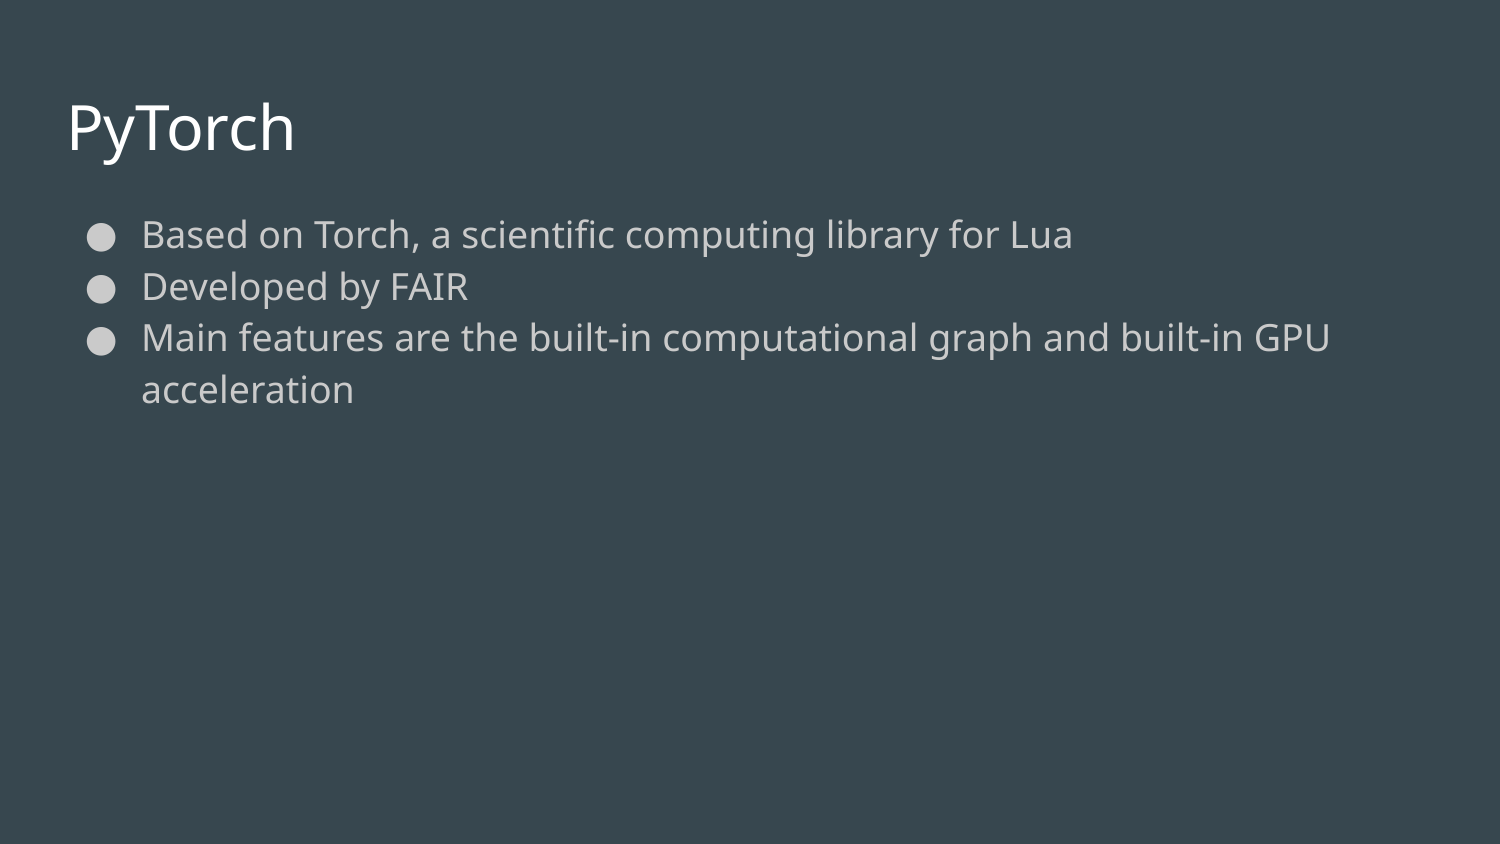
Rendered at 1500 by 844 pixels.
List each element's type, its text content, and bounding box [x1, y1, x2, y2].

list Based on Torch, a scientific computing library for Lua Developed by FAIR Main features are the built-in computational graph and built-in GPU acceleration [51, 189, 1449, 750]
title PyTorch [51, 72, 1449, 167]
